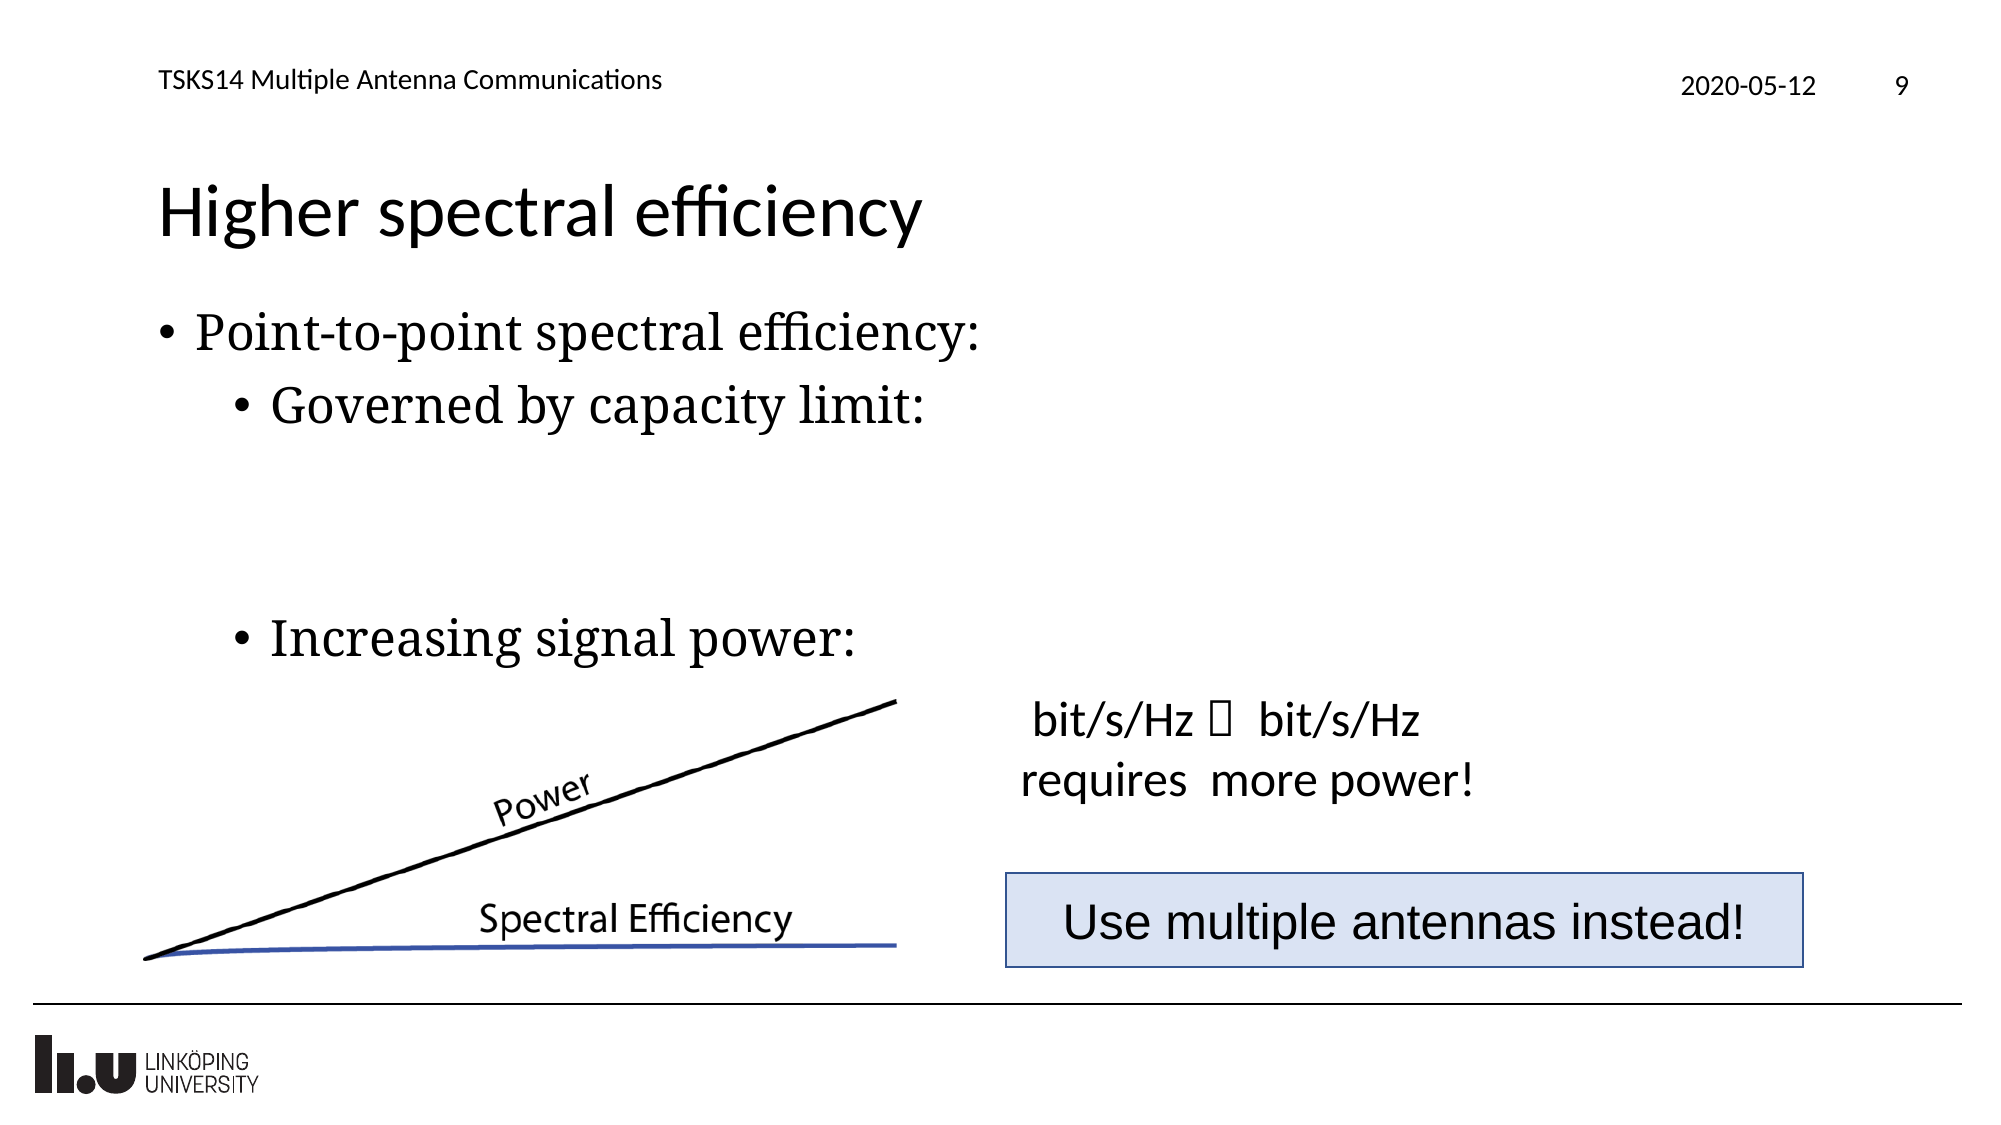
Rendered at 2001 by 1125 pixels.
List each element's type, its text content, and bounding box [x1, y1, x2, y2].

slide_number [1518, 59, 1802, 103]
footer TSKS14 Multiple Antenna Communications [143, 59, 1484, 103]
text_box Use multiple antennas instead! [1005, 872, 1804, 968]
slide_number 9 [1802, 59, 1924, 103]
picture [143, 699, 899, 962]
title Higher spectral efficiency [143, 163, 1924, 301]
